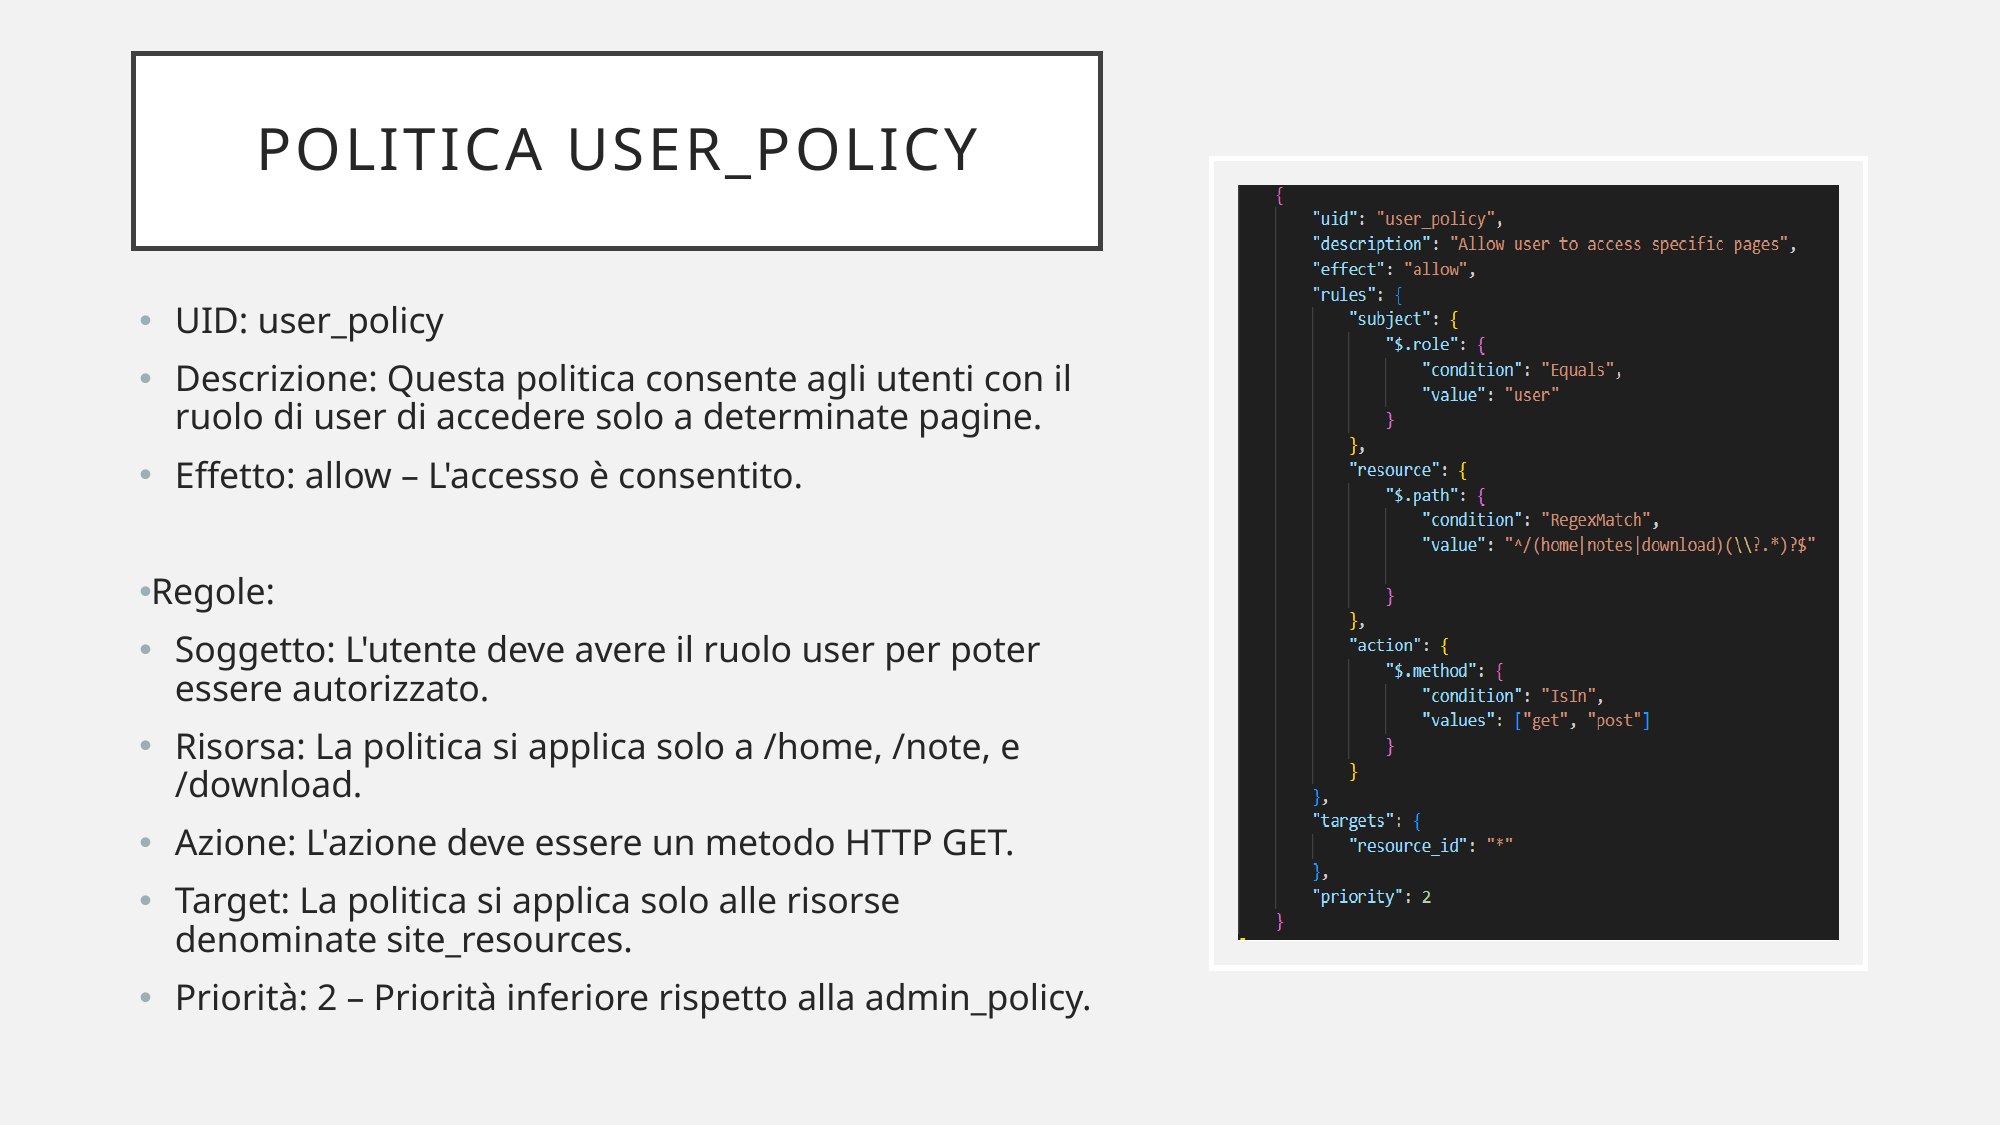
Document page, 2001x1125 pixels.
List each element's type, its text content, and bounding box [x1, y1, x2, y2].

list UID: user_policy Descrizione: Questa politica consente agli utenti con il ruolo di user di accedere solo a determinate pagine. Effetto: allow – L'accesso è consentito. Regole: Soggetto: L'utente deve avere il ruolo user per poter essere autorizzato. Risorsa: La politica si applica solo a /home, /note, e /download. Azione: L'azione deve essere un metodo HTTP GET. Target: La politica si applica solo alle risorse denominate site_resources. Priorità: 2 – Priorità inferiore rispetto alla admin_policy. [124, 295, 1110, 1070]
title Politica user_policy [131, 51, 1103, 251]
picture [1238, 185, 1839, 940]
text_box [1211, 157, 1867, 969]
